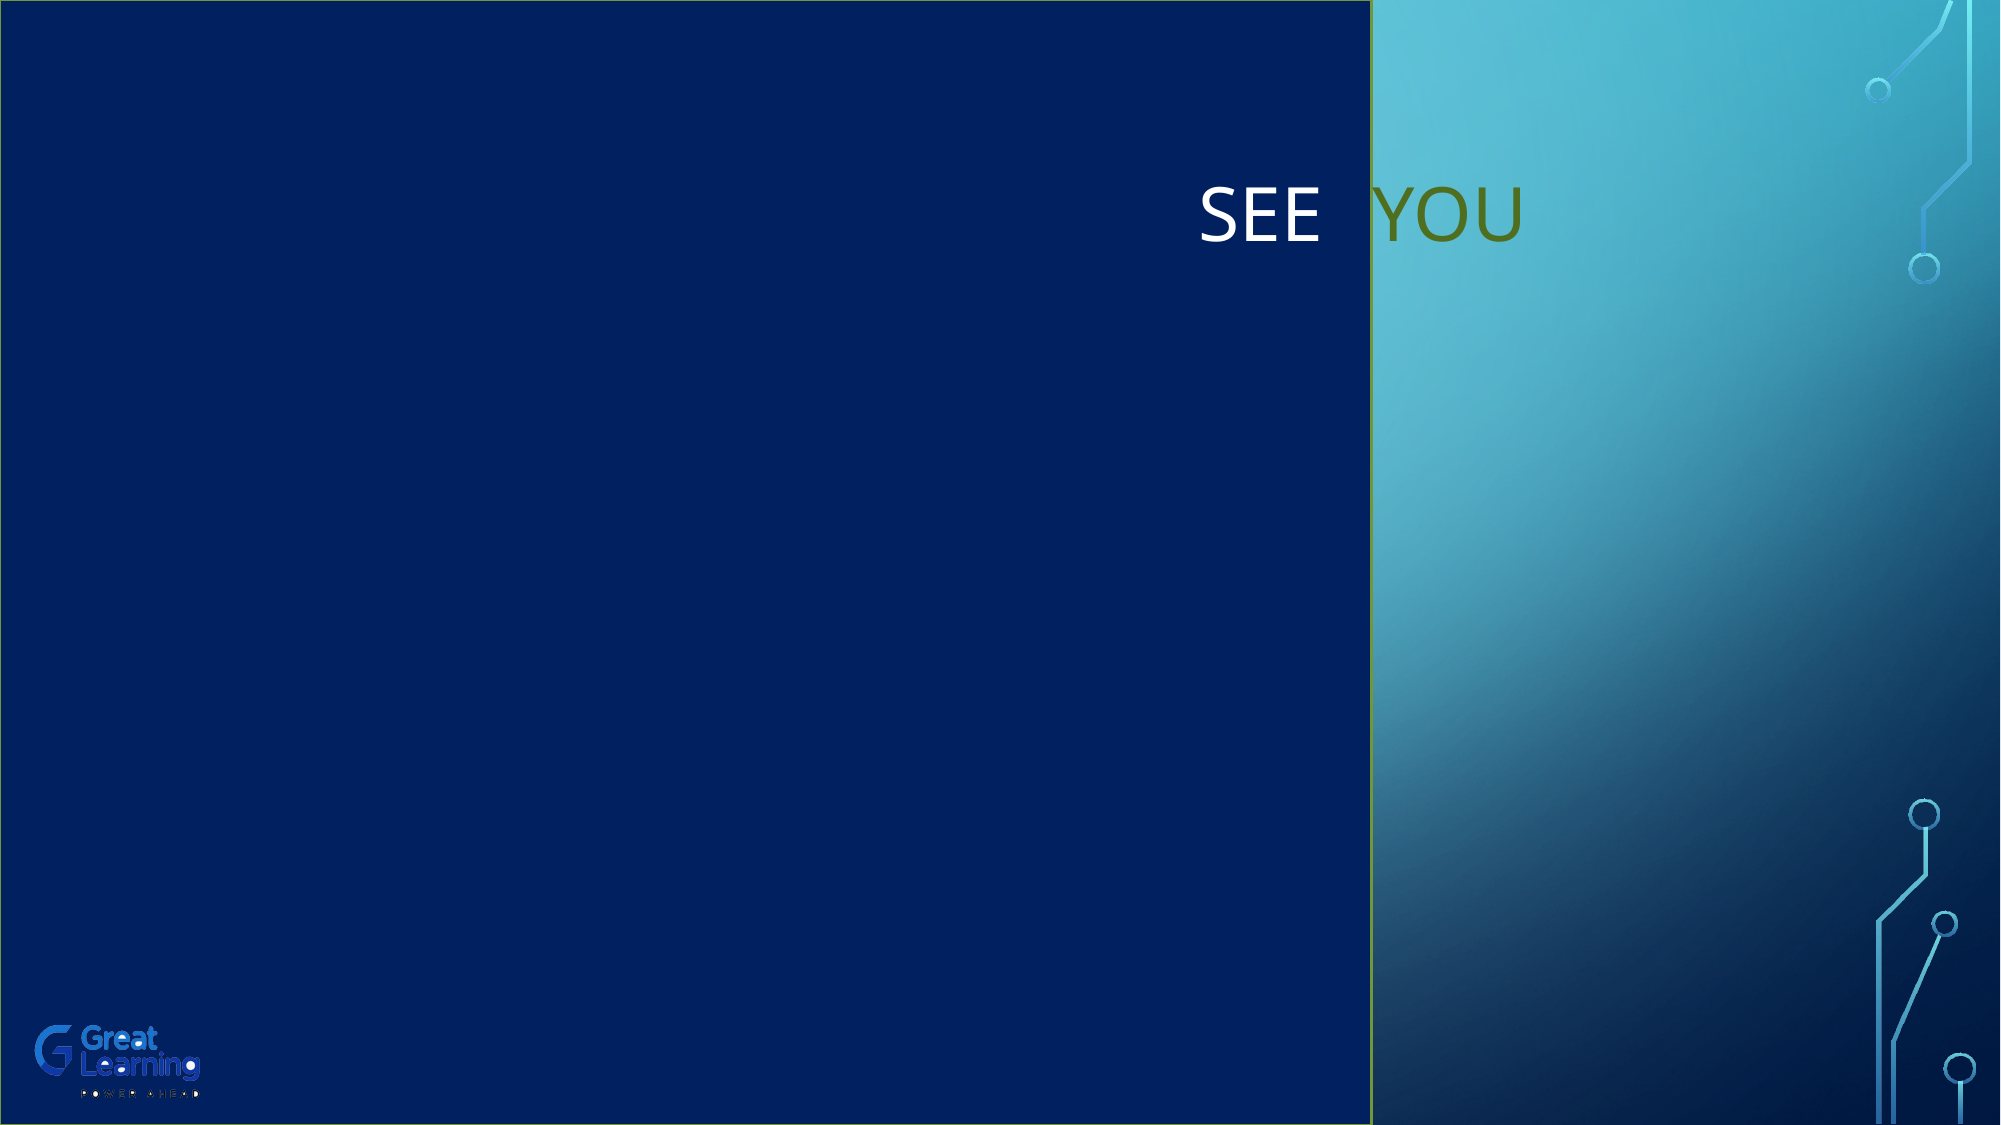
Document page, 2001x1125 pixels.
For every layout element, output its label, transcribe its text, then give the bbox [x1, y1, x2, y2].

text_box [0, 0, 1373, 1125]
picture [0, 887, 299, 1125]
text_box YOU [1358, 159, 1542, 264]
text_box SEE [1183, 159, 1339, 264]
